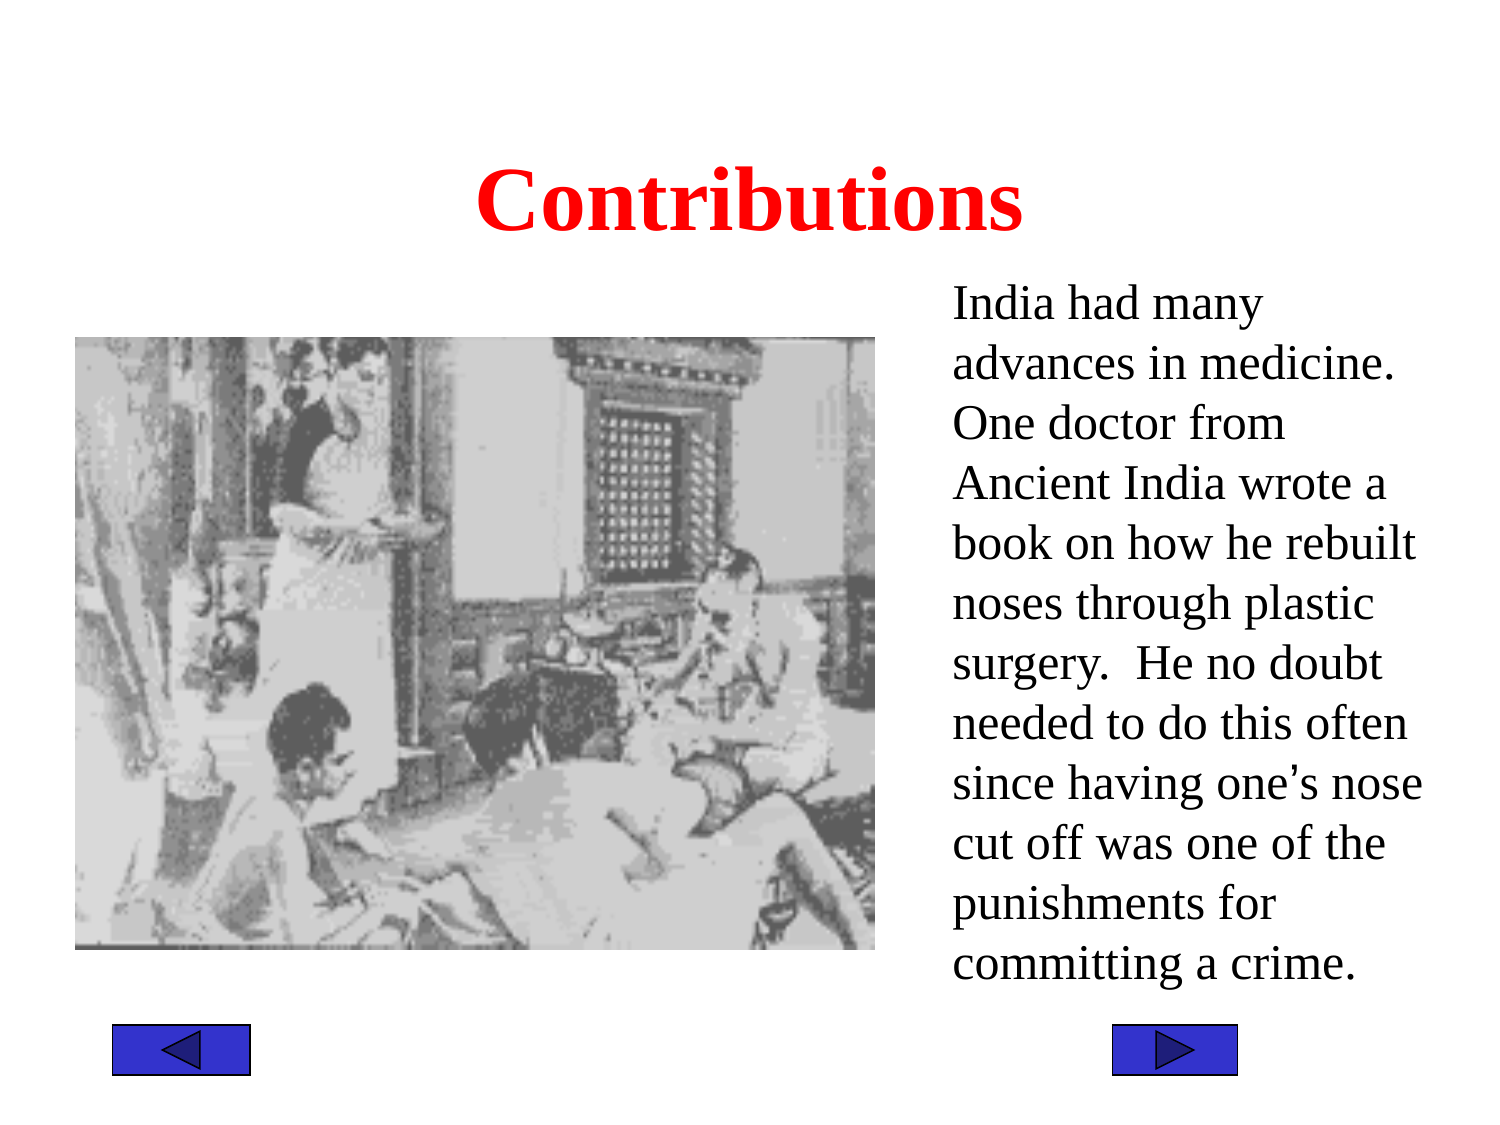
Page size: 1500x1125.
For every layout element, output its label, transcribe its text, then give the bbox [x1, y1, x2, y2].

picture [74, 337, 876, 951]
text_box [1112, 1025, 1238, 1076]
title Contributions [112, 99, 1388, 288]
text_box [112, 1025, 250, 1076]
text_box India had many advances in medicine. One doctor from Ancient India wrote a book on how he rebuilt noses through plastic surgery. He no doubt needed to do this often since having one’s nose cut off was one of the punishments for committing a crime. [937, 262, 1450, 998]
